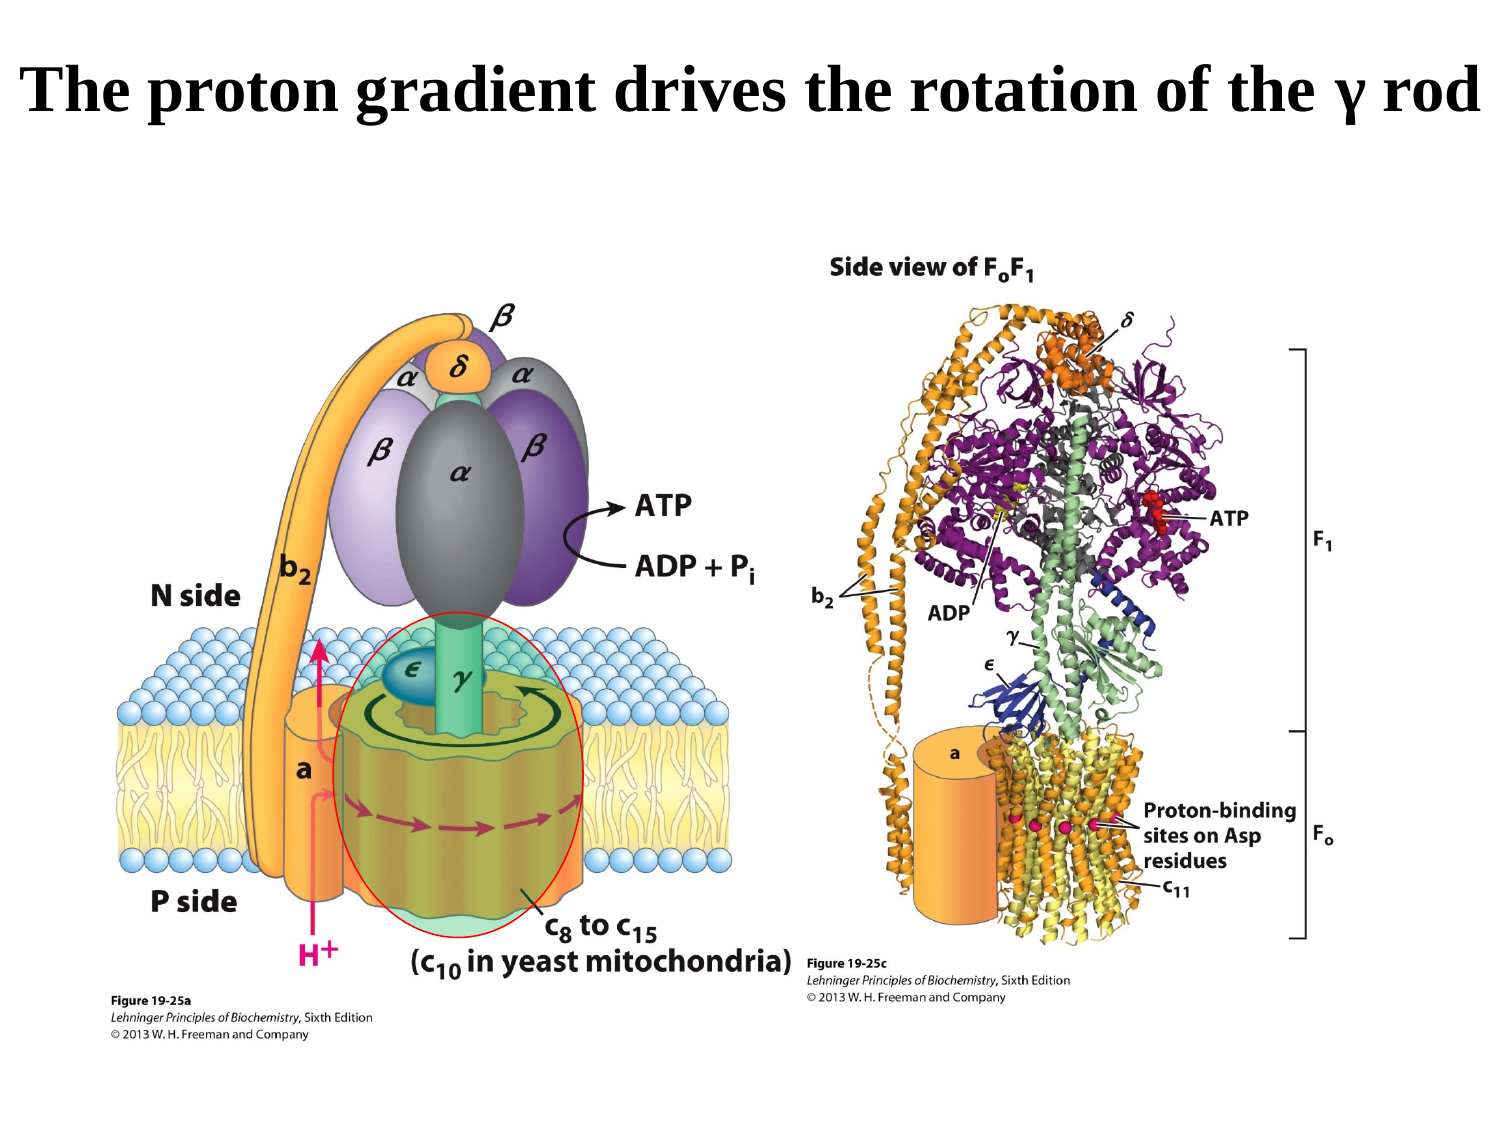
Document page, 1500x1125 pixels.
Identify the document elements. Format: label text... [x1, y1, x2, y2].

text_box The proton gradient drives the rotation of the γ rod [0, 37, 1500, 133]
picture [105, 249, 1338, 1043]
